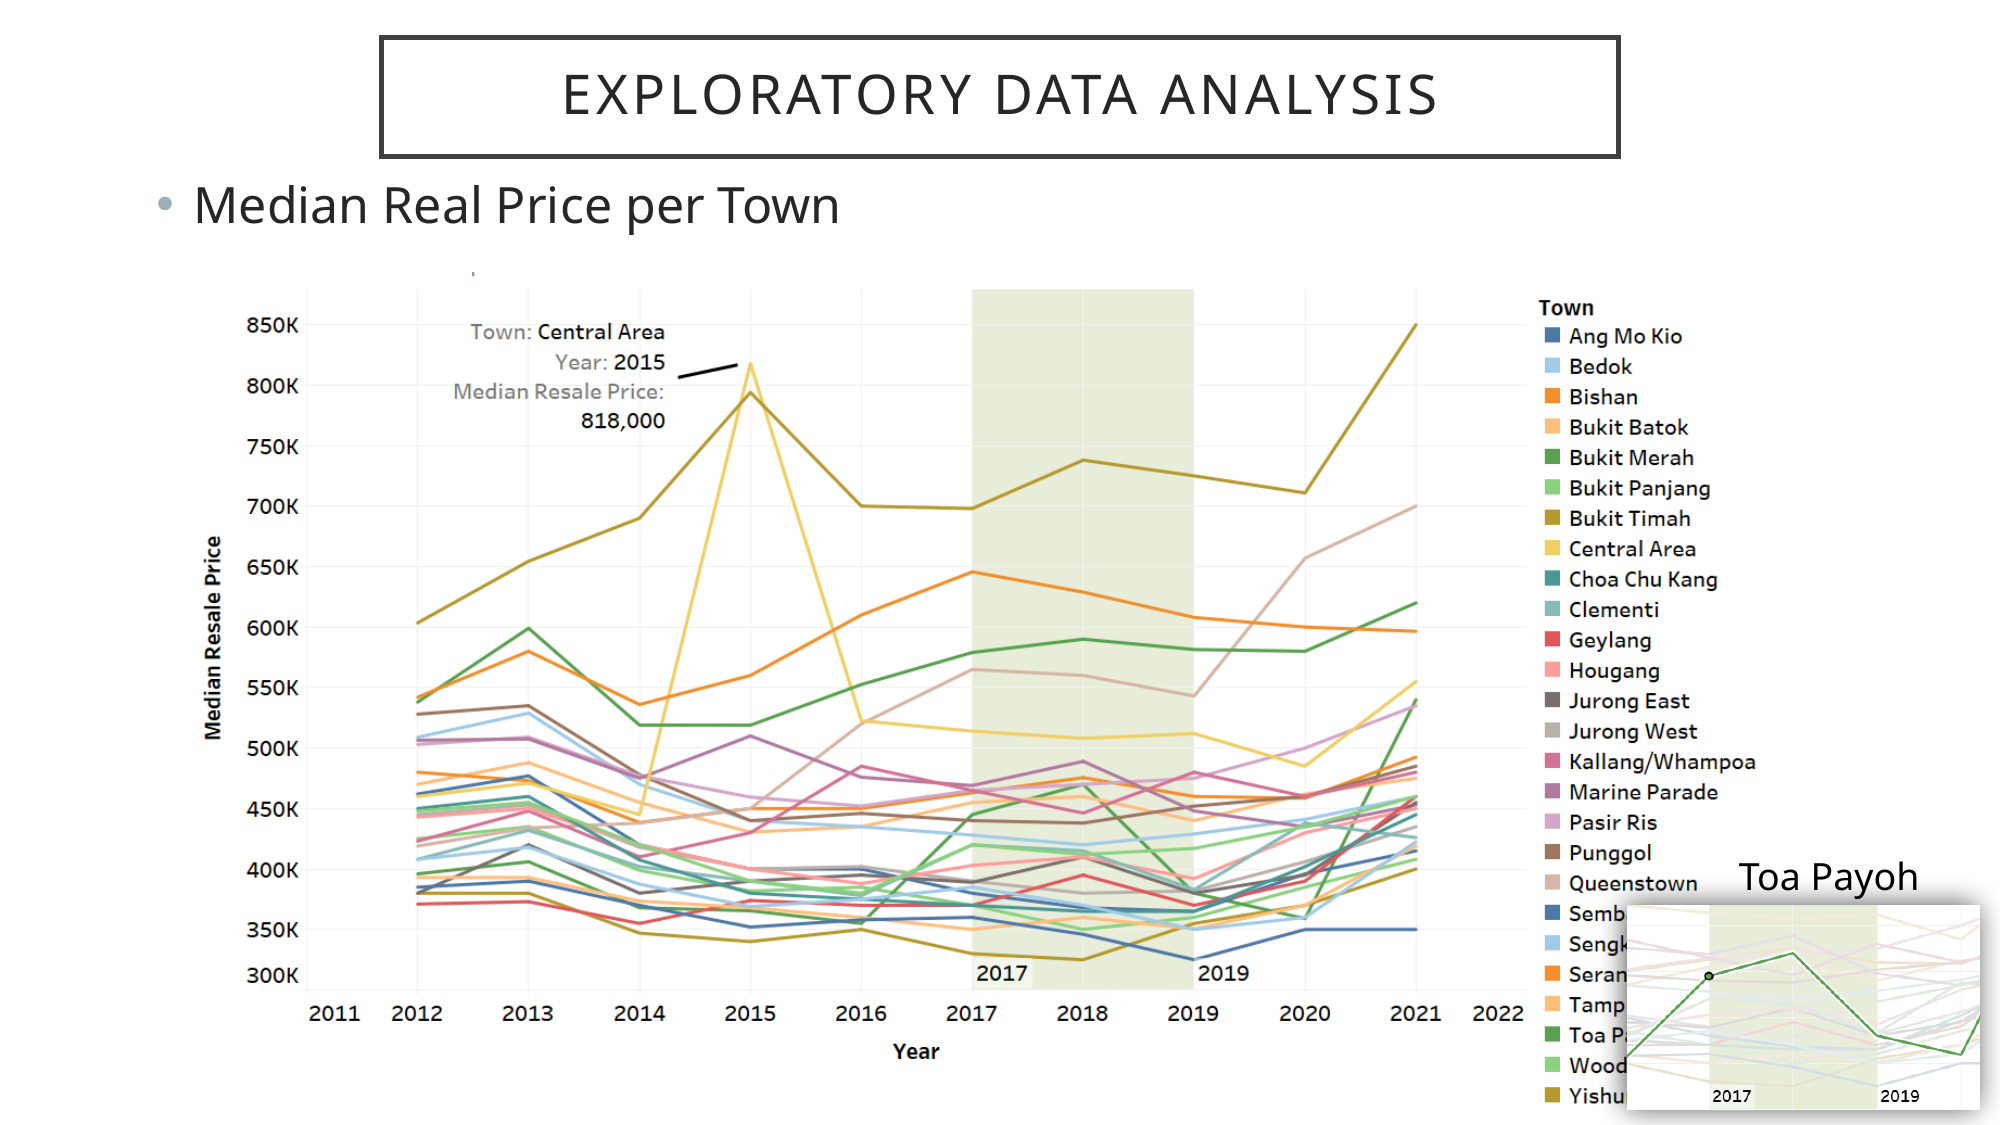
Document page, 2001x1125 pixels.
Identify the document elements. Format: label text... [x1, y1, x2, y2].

picture [189, 272, 1980, 1110]
text_box Toa Payoh [1762, 845, 1965, 905]
title Exploratory Data analysis [379, 35, 1621, 159]
list Median Real Price per Town [141, 165, 1739, 876]
